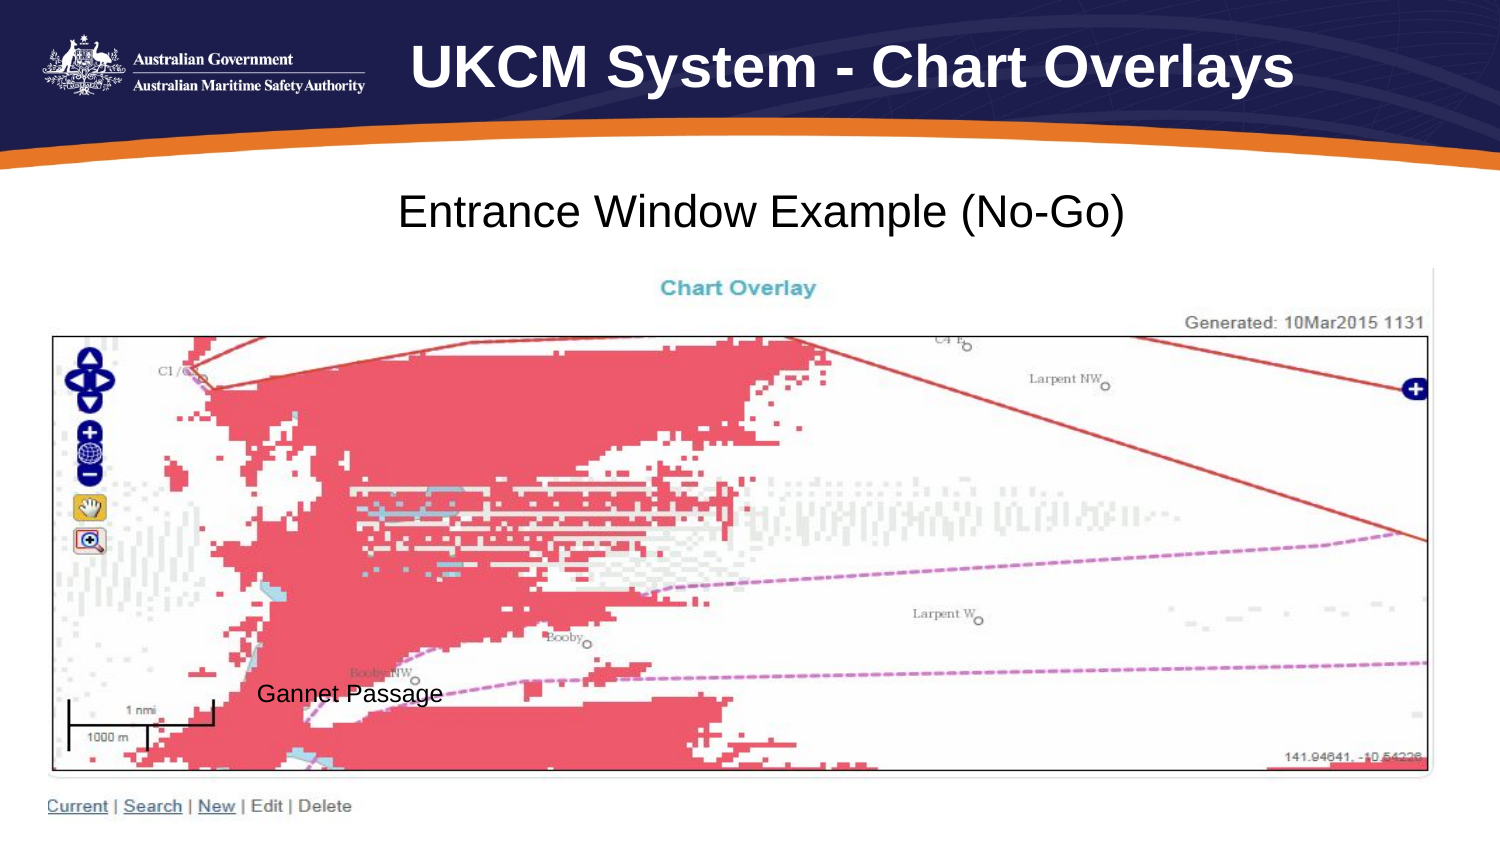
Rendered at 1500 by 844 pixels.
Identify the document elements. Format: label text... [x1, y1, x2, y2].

list Entrance Window Example (No-Go) [183, 173, 1341, 246]
picture [0, 0, 1500, 174]
title UKCM System - Chart Overlays [395, 20, 1317, 127]
picture [47, 267, 1437, 829]
